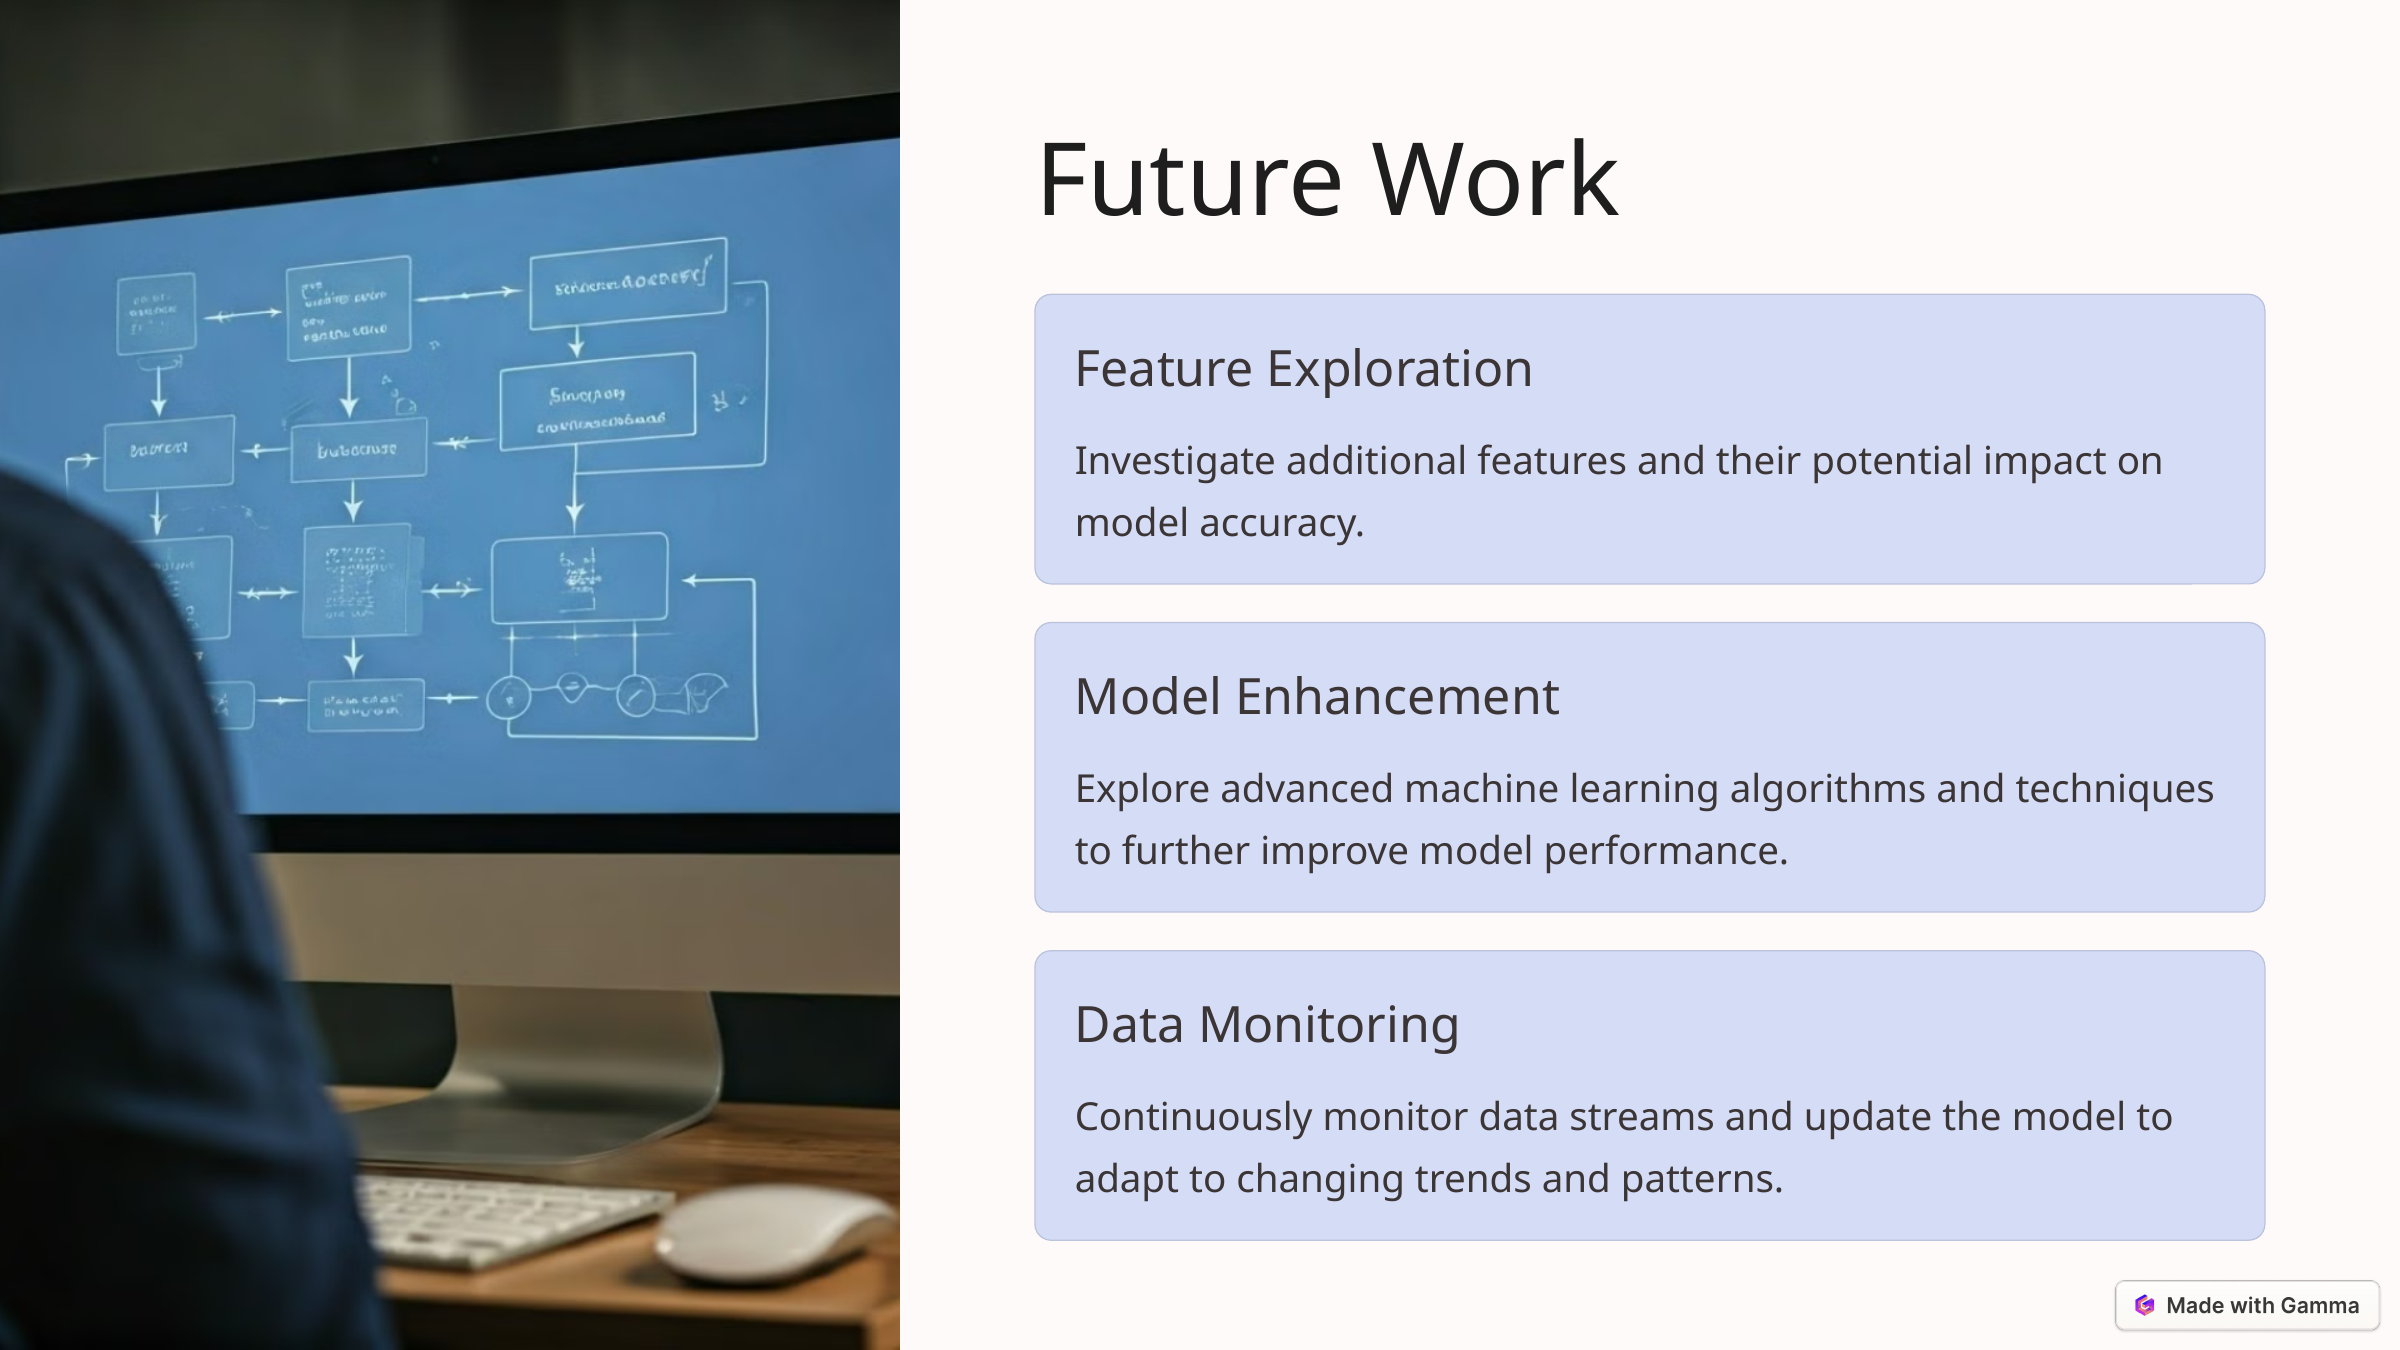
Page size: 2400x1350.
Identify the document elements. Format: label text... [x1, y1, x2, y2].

text_box [1034, 622, 2265, 913]
text_box Explore advanced machine learning algorithms and techniques to further improve model performance. [1074, 748, 2226, 873]
text_box [1034, 294, 2265, 584]
text_box Model Enhancement [1074, 662, 1613, 726]
text_box Continuously monitor data streams and update the model to adapt to changing trends and patterns. [1074, 1076, 2226, 1201]
text_box Future Work [1034, 109, 2050, 237]
picture [2106, 1271, 2389, 1339]
text_box [1034, 950, 2265, 1241]
picture [0, 0, 900, 1350]
text_box Investigate additional features and their potential impact on model accuracy. [1074, 420, 2226, 545]
text_box Feature Exploration [1074, 334, 1586, 398]
text_box Data Monitoring [1074, 990, 1583, 1054]
